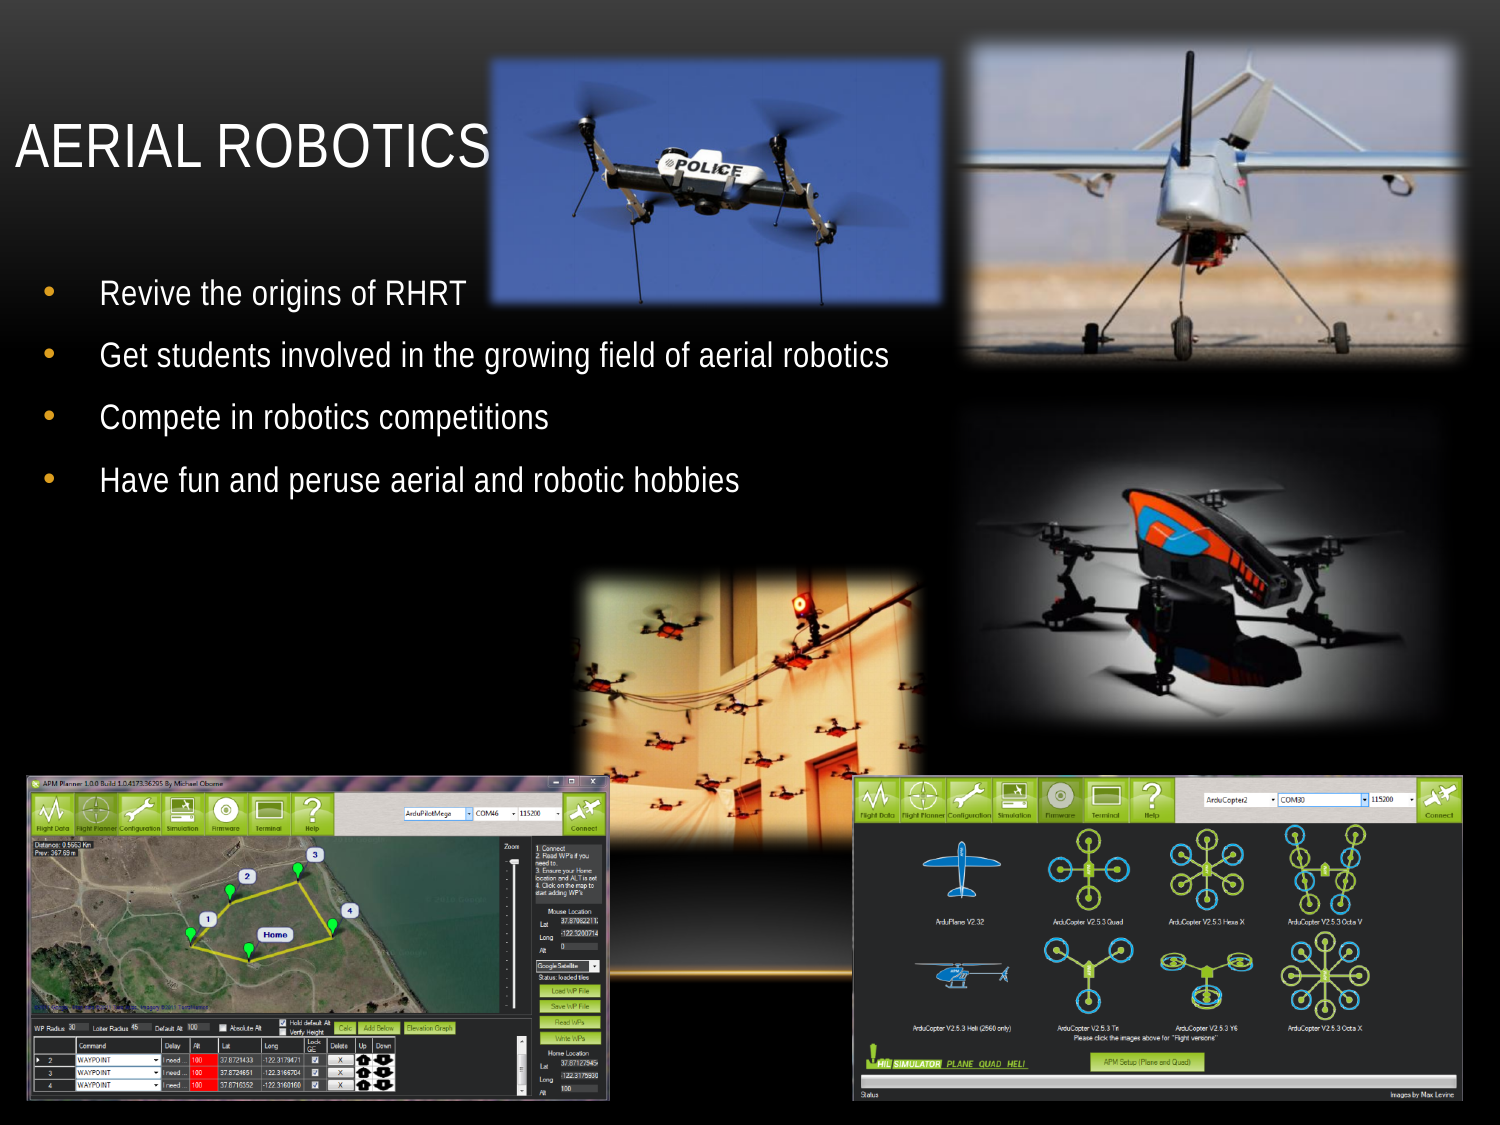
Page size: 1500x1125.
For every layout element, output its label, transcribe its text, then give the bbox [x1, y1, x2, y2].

list Revive the origins of RHRT Get students involved in the growing field of aerial robotics Compete in robotics competitions Have fun and peruse aerial and robotic hobbies [28, 262, 946, 726]
title Aerial Robotics [0, 0, 1300, 188]
picture [0, 0, 1500, 1125]
